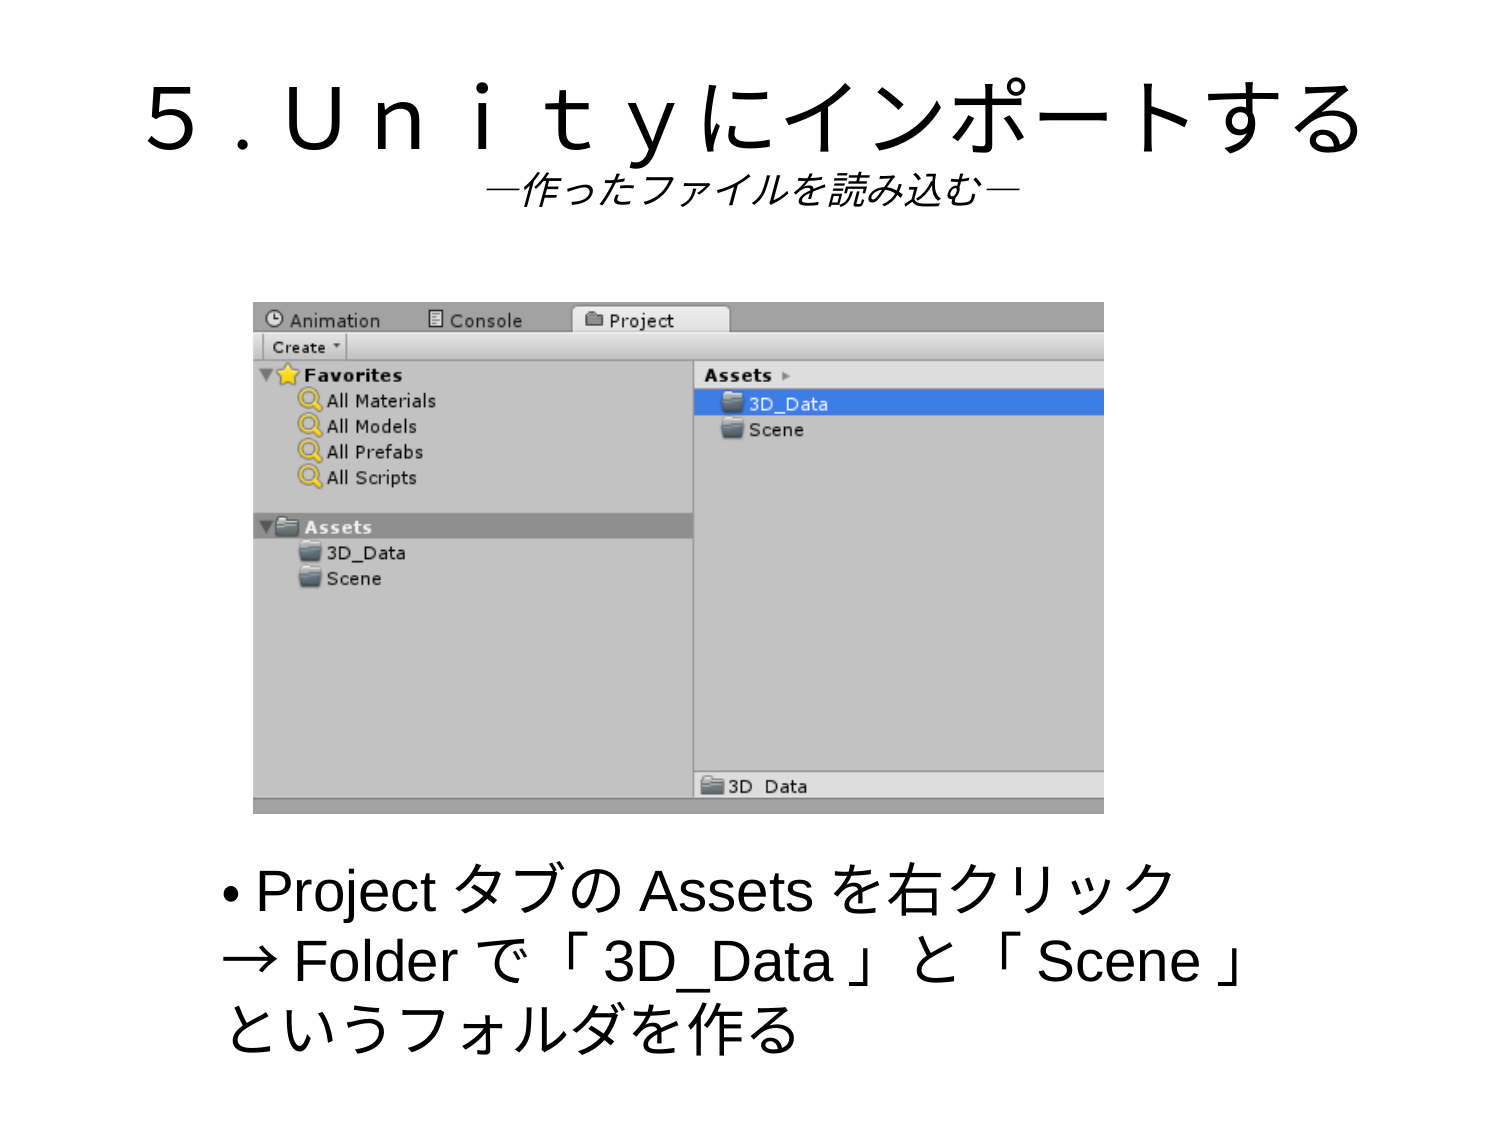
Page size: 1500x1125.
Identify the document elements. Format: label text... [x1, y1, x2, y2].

text_box ・ProjectタブのAssetsを右クリック→Folderで「3D_Data」と「Scene」というフォルダを作る [206, 846, 1317, 1071]
picture [253, 302, 1104, 814]
title ５.Ｕｎｉｔｙにインポートする ―作ったファイルを読み込む― [75, 45, 1425, 233]
